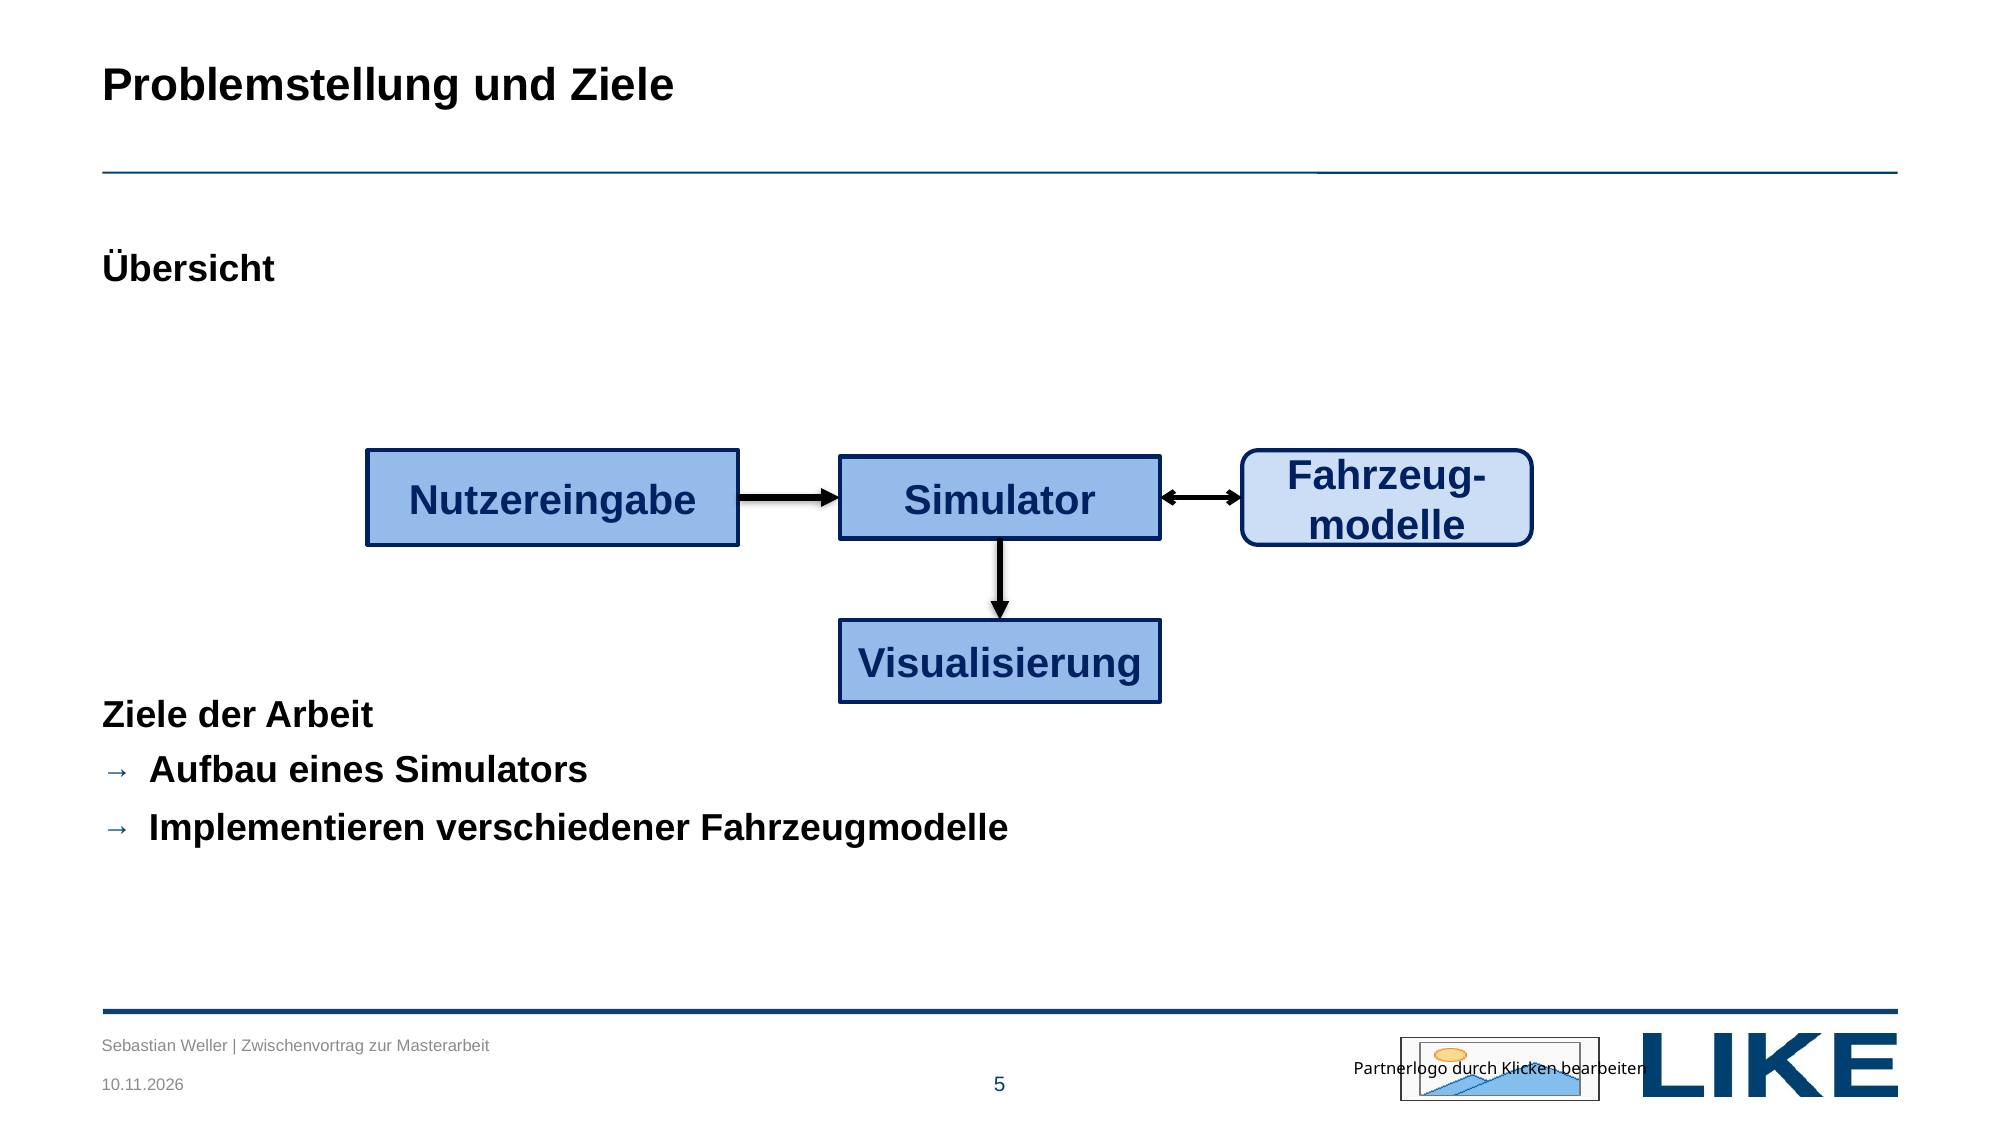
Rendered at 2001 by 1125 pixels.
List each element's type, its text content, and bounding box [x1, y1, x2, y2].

text_box Nutzereingabe [365, 448, 740, 547]
picture [1393, 1033, 1608, 1103]
list Übersicht Ziele der Arbeit Aufbau eines Simulators Implementieren verschiedener Fahrzeugmodelle [102, 243, 1898, 1000]
text_box Visualisierung [838, 618, 1162, 704]
text_box Fahrzeug-modelle [1240, 448, 1534, 547]
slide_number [101, 1073, 569, 1095]
footer Sebastian Weller | Zwischenvortrag zur Masterarbeit [101, 1034, 735, 1056]
picture [1643, 1033, 1898, 1097]
text_box Simulator [838, 454, 1162, 541]
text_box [1415, 516, 1581, 532]
title Problemstellung und Ziele [102, 54, 1898, 111]
